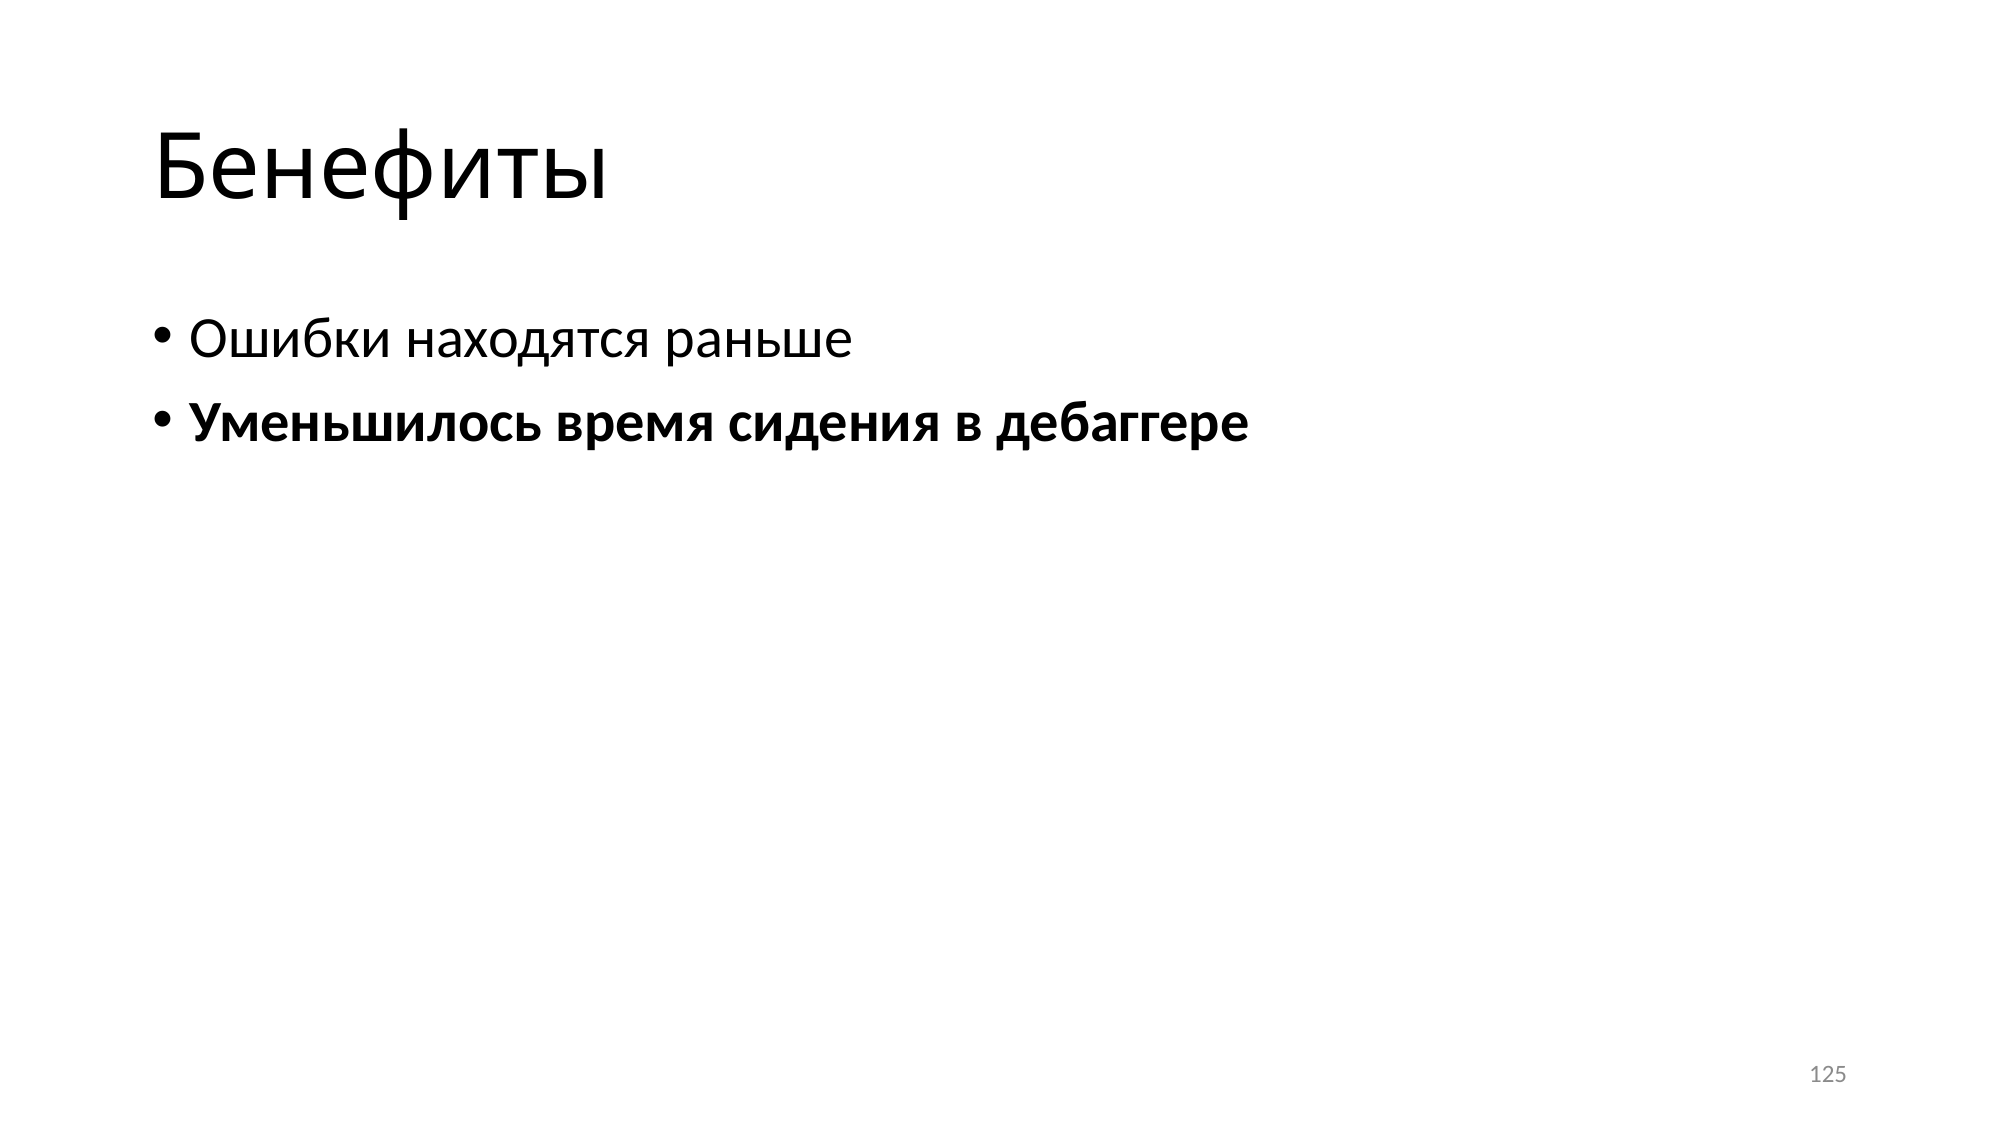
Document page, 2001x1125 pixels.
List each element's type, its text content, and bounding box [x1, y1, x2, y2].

title Бенефиты [137, 59, 1863, 278]
slide_number 125 [1412, 1042, 1863, 1103]
list Ошибки находятся раньше Уменьшилось время сидения в дебаггере [137, 299, 1863, 1014]
